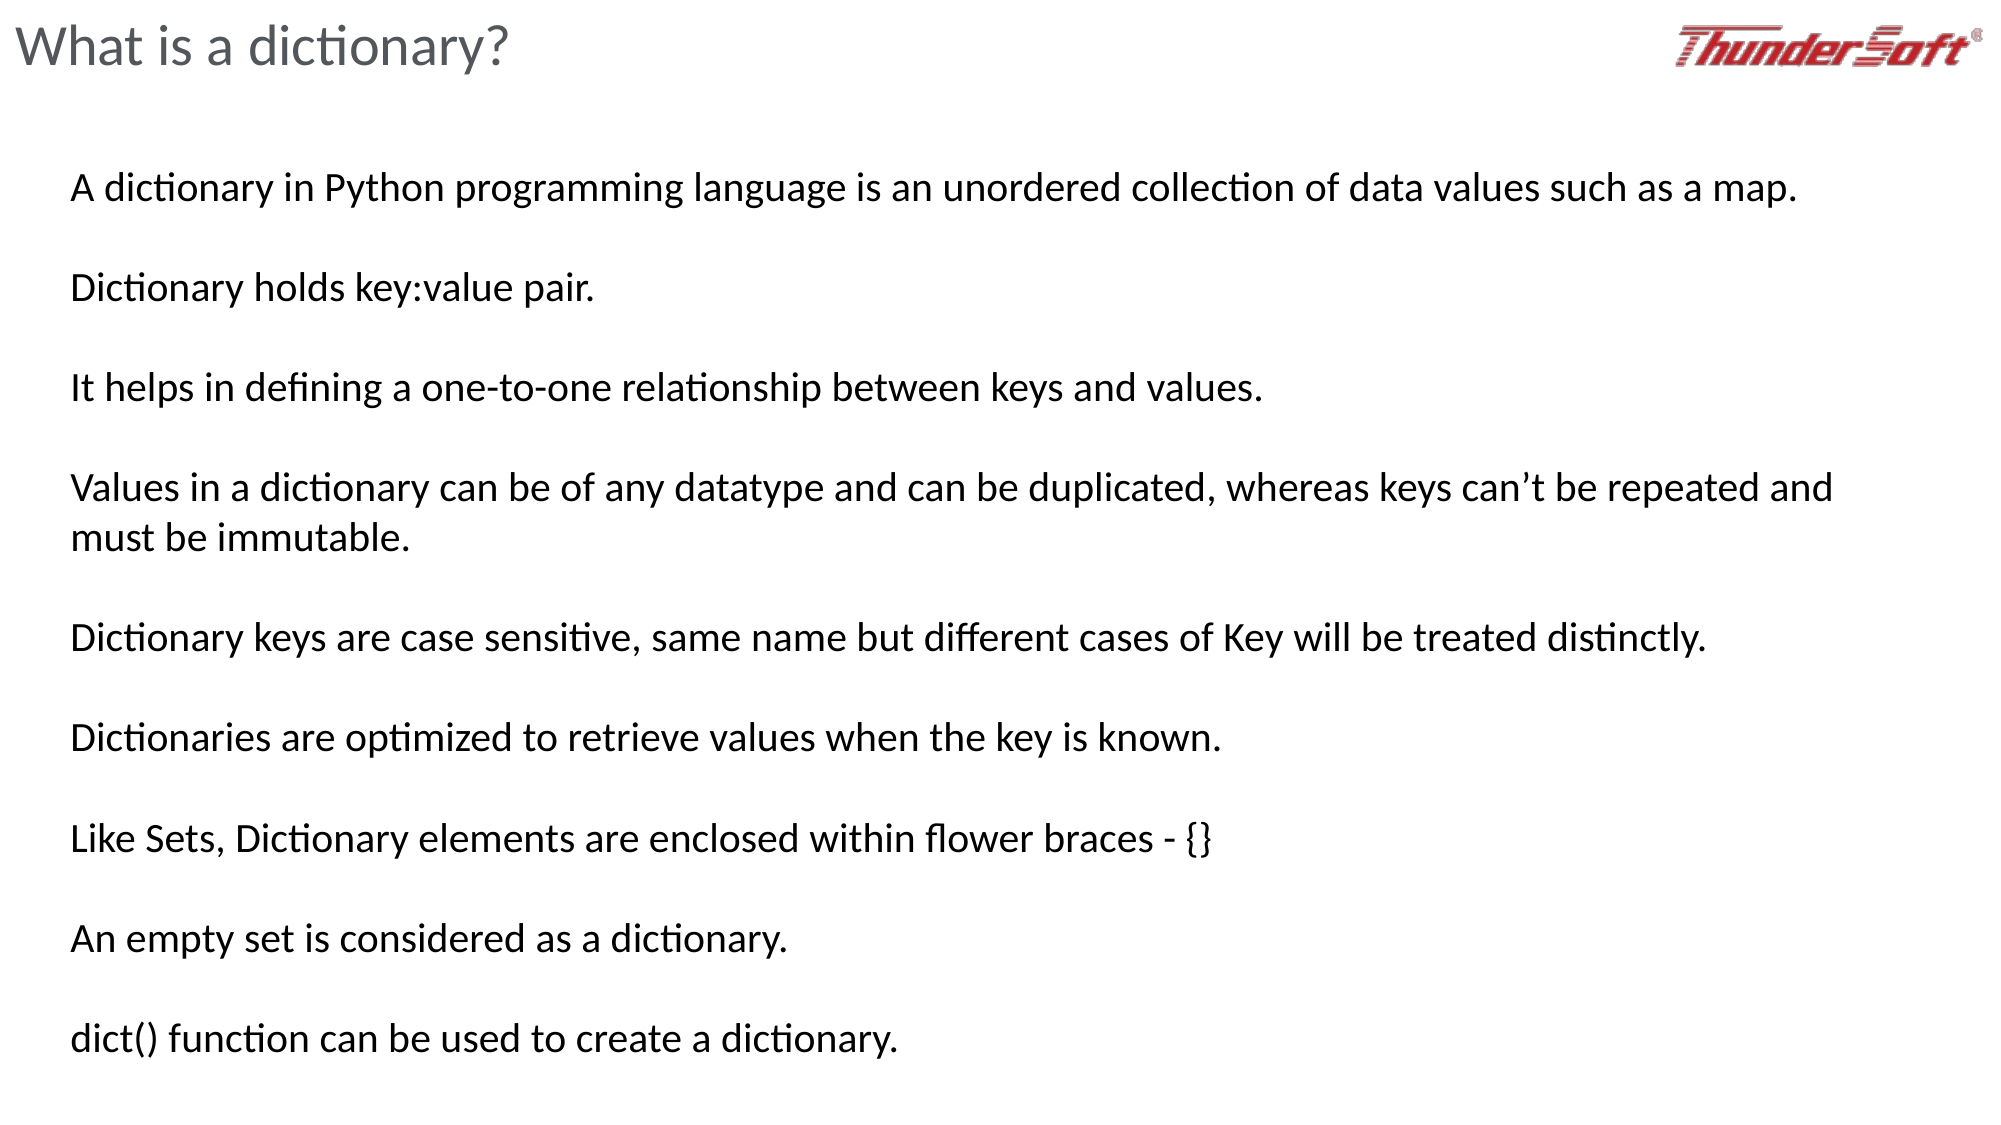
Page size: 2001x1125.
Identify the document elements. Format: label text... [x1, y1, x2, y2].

text_box A dictionary in Python programming language is an unordered collection of data values such as a map. Dictionary holds key:value pair. It helps in defining a one-to-one relationship between keys and values. Values in a dictionary can be of any datatype and can be duplicated, whereas keys can’t be repeated and must be immutable. Dictionary keys are case sensitive, same name but different cases of Key will be treated distinctly. Dictionaries are optimized to retrieve values when the key is known. Like Sets, Dictionary elements are enclosed within flower braces - {} An empty set is considered as a dictionary. dict() function can be used to create a dictionary. [55, 152, 1931, 1068]
picture [1670, 13, 2000, 86]
text_box What is a dictionary? [0, 0, 528, 85]
